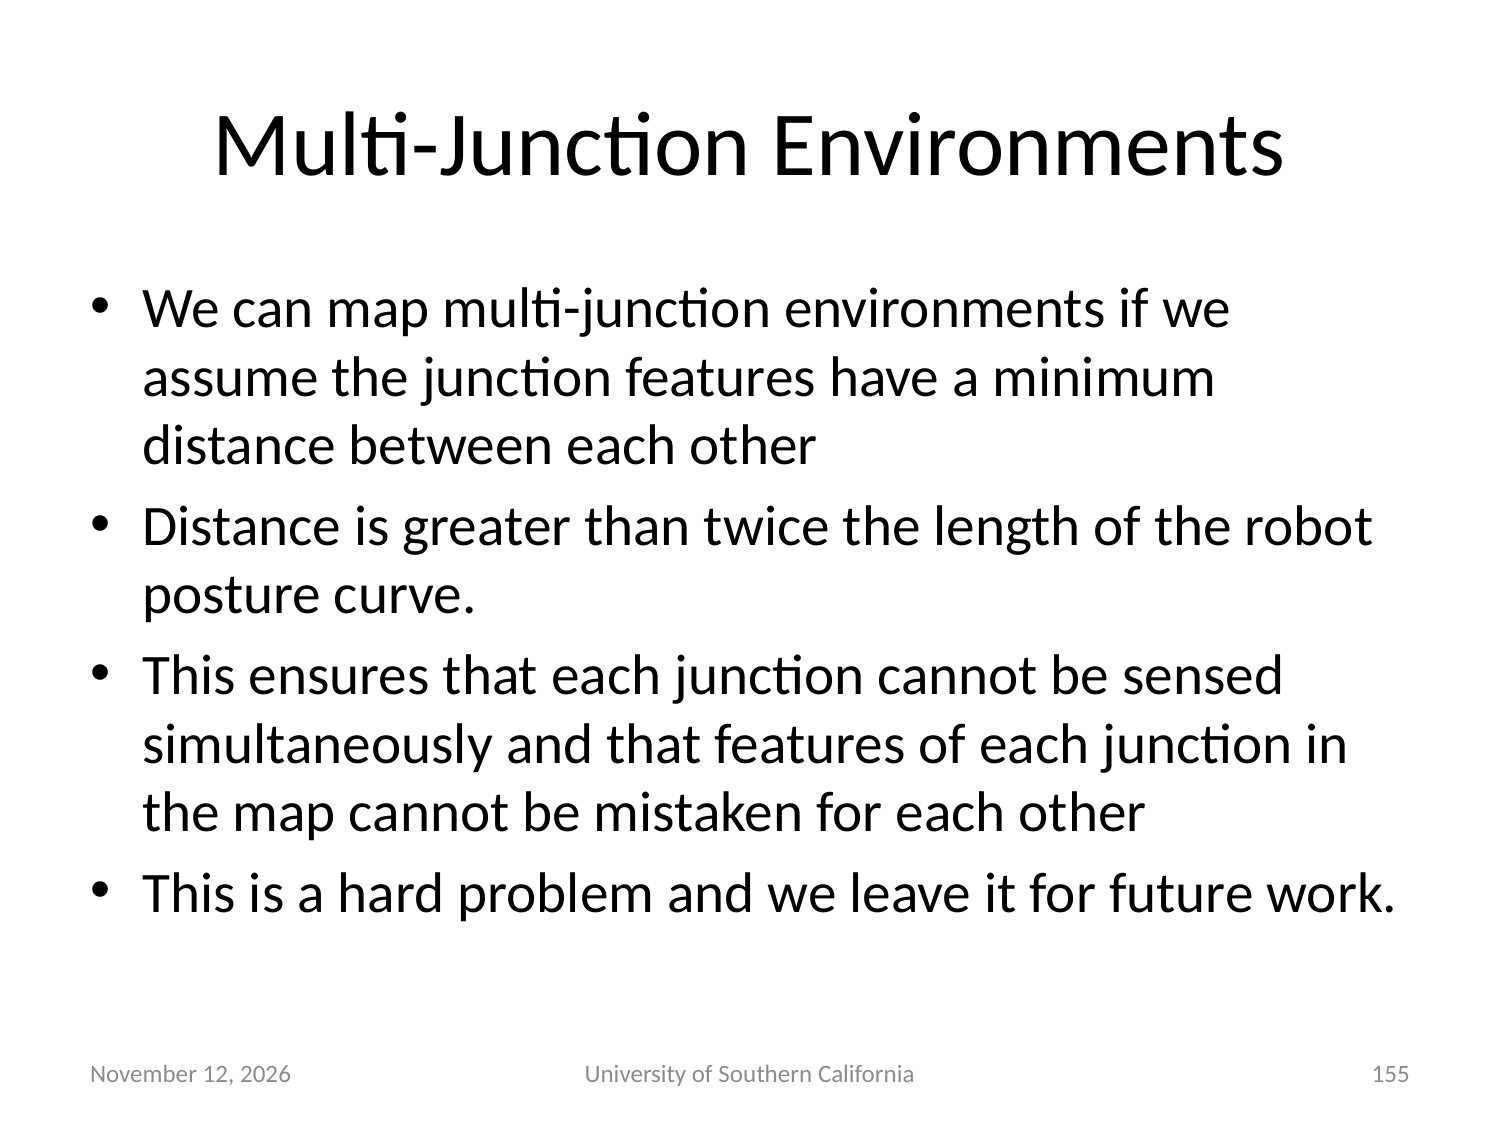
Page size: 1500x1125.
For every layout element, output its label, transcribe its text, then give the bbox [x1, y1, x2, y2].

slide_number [75, 1042, 425, 1103]
footer University of Southern California [512, 1042, 988, 1103]
list We can map multi-junction environments if we assume the junction features have a minimum distance between each other Distance is greater than twice the length of the robot posture curve. This ensures that each junction cannot be sensed simultaneously and that features of each junction in the map cannot be mistaken for each other This is a hard problem and we leave it for future work. [75, 262, 1425, 1005]
title Multi-Junction Environments [75, 45, 1425, 233]
slide_number 155 [1074, 1042, 1425, 1103]
